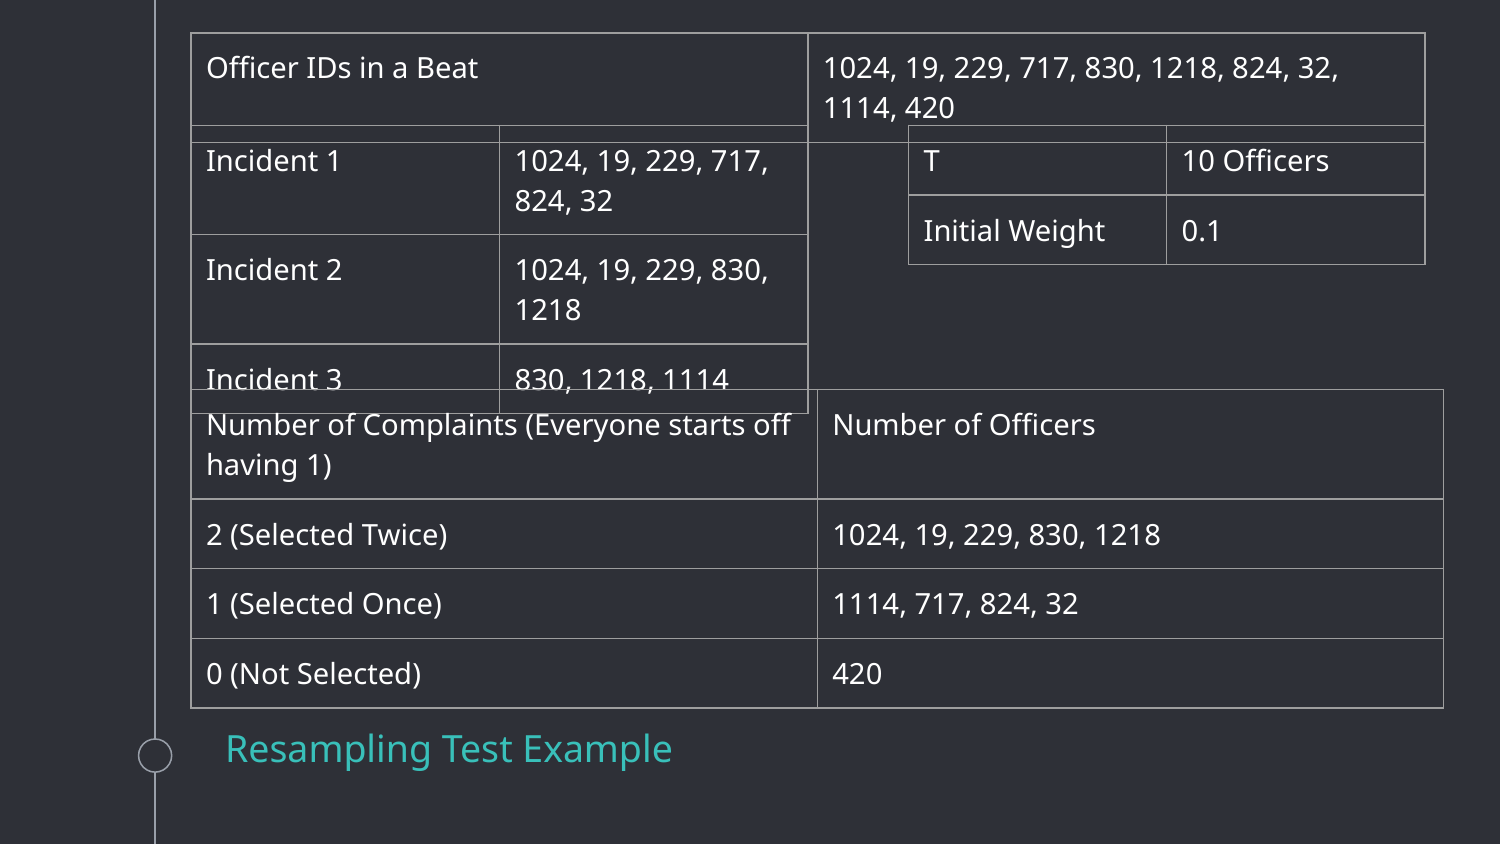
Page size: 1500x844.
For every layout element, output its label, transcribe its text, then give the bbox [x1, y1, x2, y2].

table_header Incident 1 [192, 126, 499, 234]
table_header 1024, 19, 229, 717, 830, 1218, 824, 32, 1114, 420 [809, 34, 1424, 142]
table_header Number of Officers [818, 390, 1443, 498]
list Resampling Test Example [191, 710, 1425, 782]
table_cell 0.1 [1167, 196, 1424, 264]
table_cell 830, 1218, 1114 [500, 345, 807, 389]
table_cell Incident 2 [192, 235, 499, 343]
table_cell 0 (Not Selected) [192, 639, 817, 707]
table_header Officer IDs in a Beat [192, 34, 807, 125]
table_cell 1024, 19, 229, 830, 1218 [818, 500, 1443, 568]
table_cell Incident 3 [192, 345, 499, 389]
table_cell 420 [818, 639, 1443, 707]
table_cell 1114, 717, 824, 32 [818, 569, 1443, 638]
table_cell Initial Weight [909, 196, 1166, 264]
table_cell 1024, 19, 229, 830, 1218 [500, 235, 807, 343]
table_header 1024, 19, 229, 717, 824, 32 [500, 126, 807, 234]
table_header 10 Officers [1167, 126, 1424, 194]
table_header Number of Complaints (Everyone starts off having 1) [192, 390, 817, 498]
table_cell 1 (Selected Once) [192, 569, 817, 638]
table_header T [909, 126, 1166, 194]
table_cell 2 (Selected Twice) [192, 500, 817, 568]
